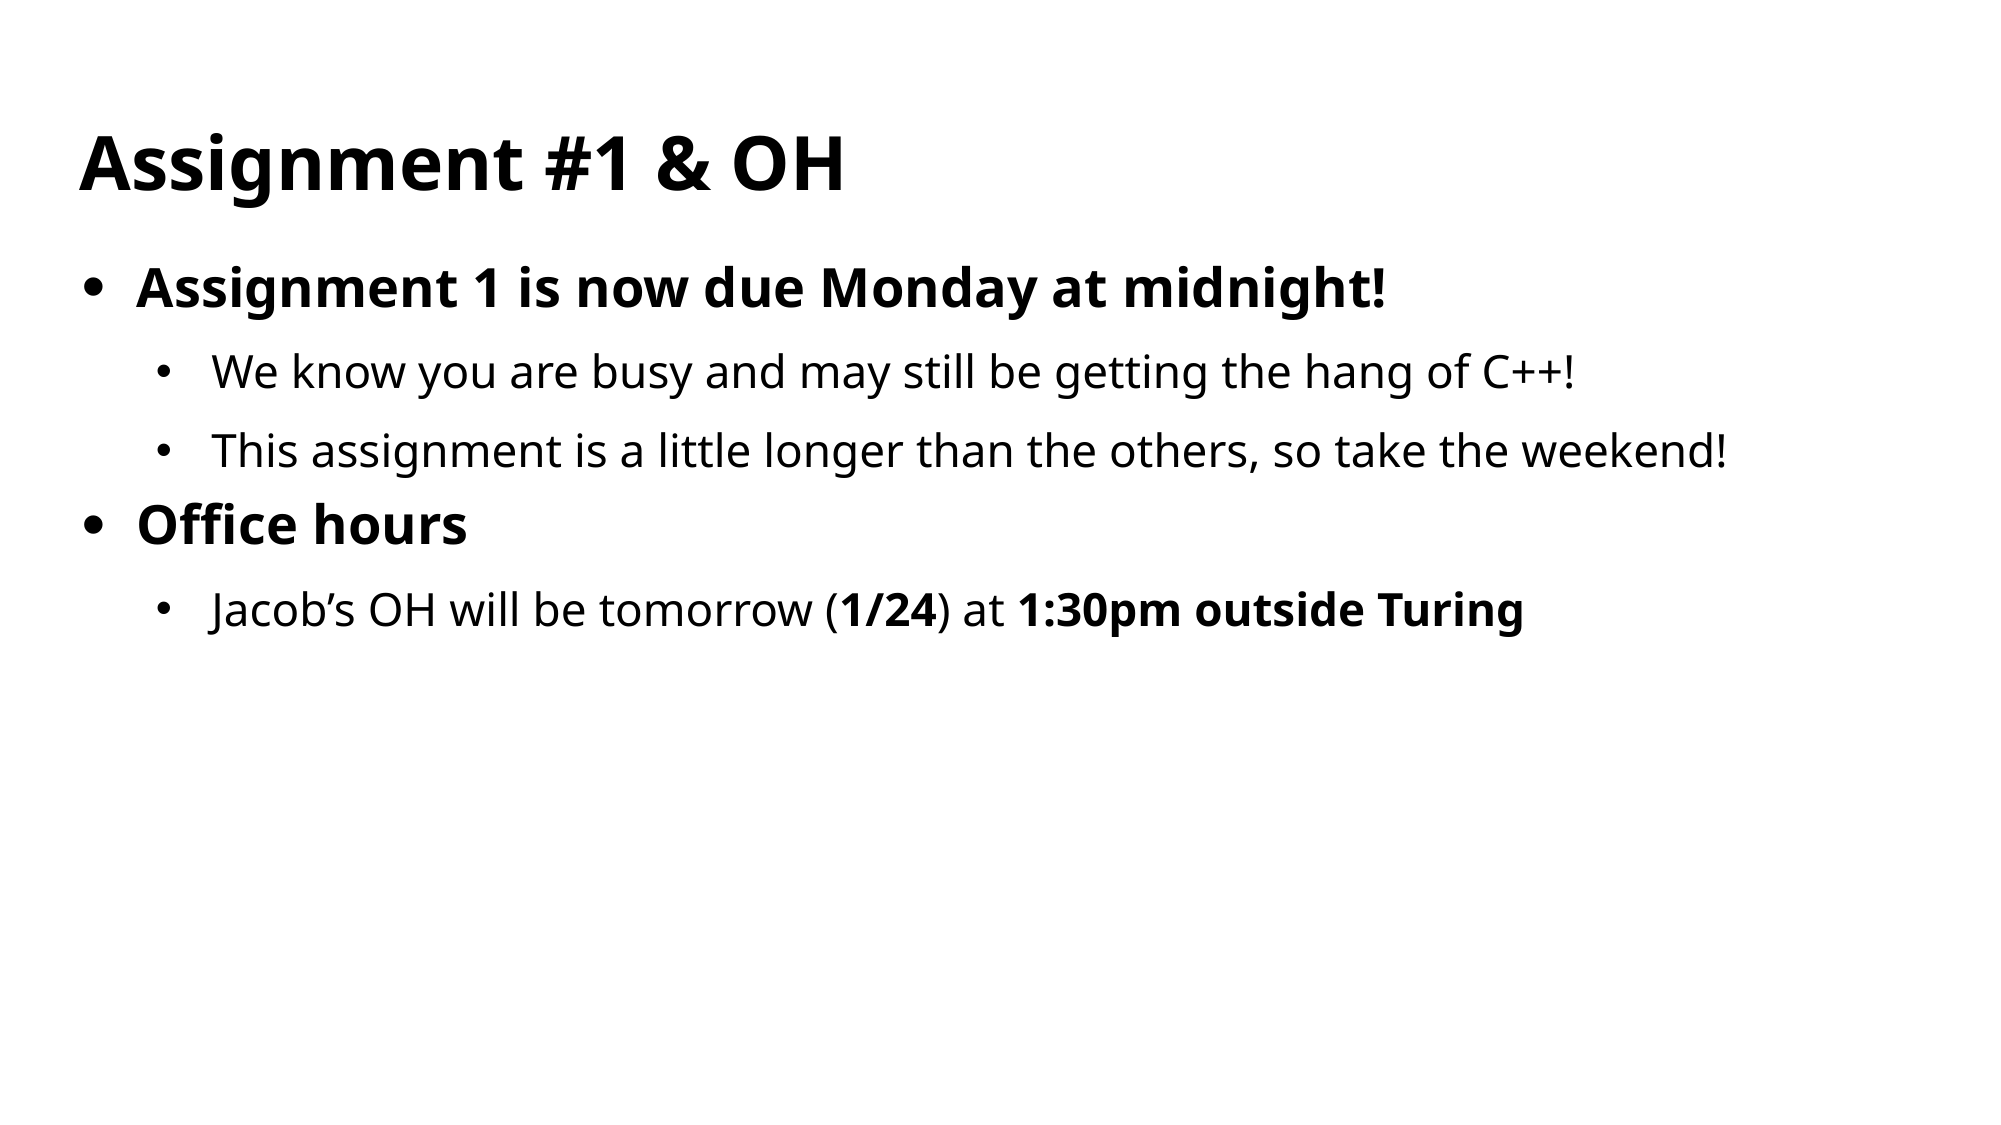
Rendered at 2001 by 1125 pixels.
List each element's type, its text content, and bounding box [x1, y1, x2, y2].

title Assignment #1 & OH [64, 103, 1936, 230]
list Assignment 1 is now due Monday at midnight! We know you are busy and may still be getting the hang of C++! This assignment is a little longer than the others, so take the weekend! Office hours Jacob’s OH will be tomorrow (1/24) at 1:30pm outside Turing [64, 252, 1936, 1038]
